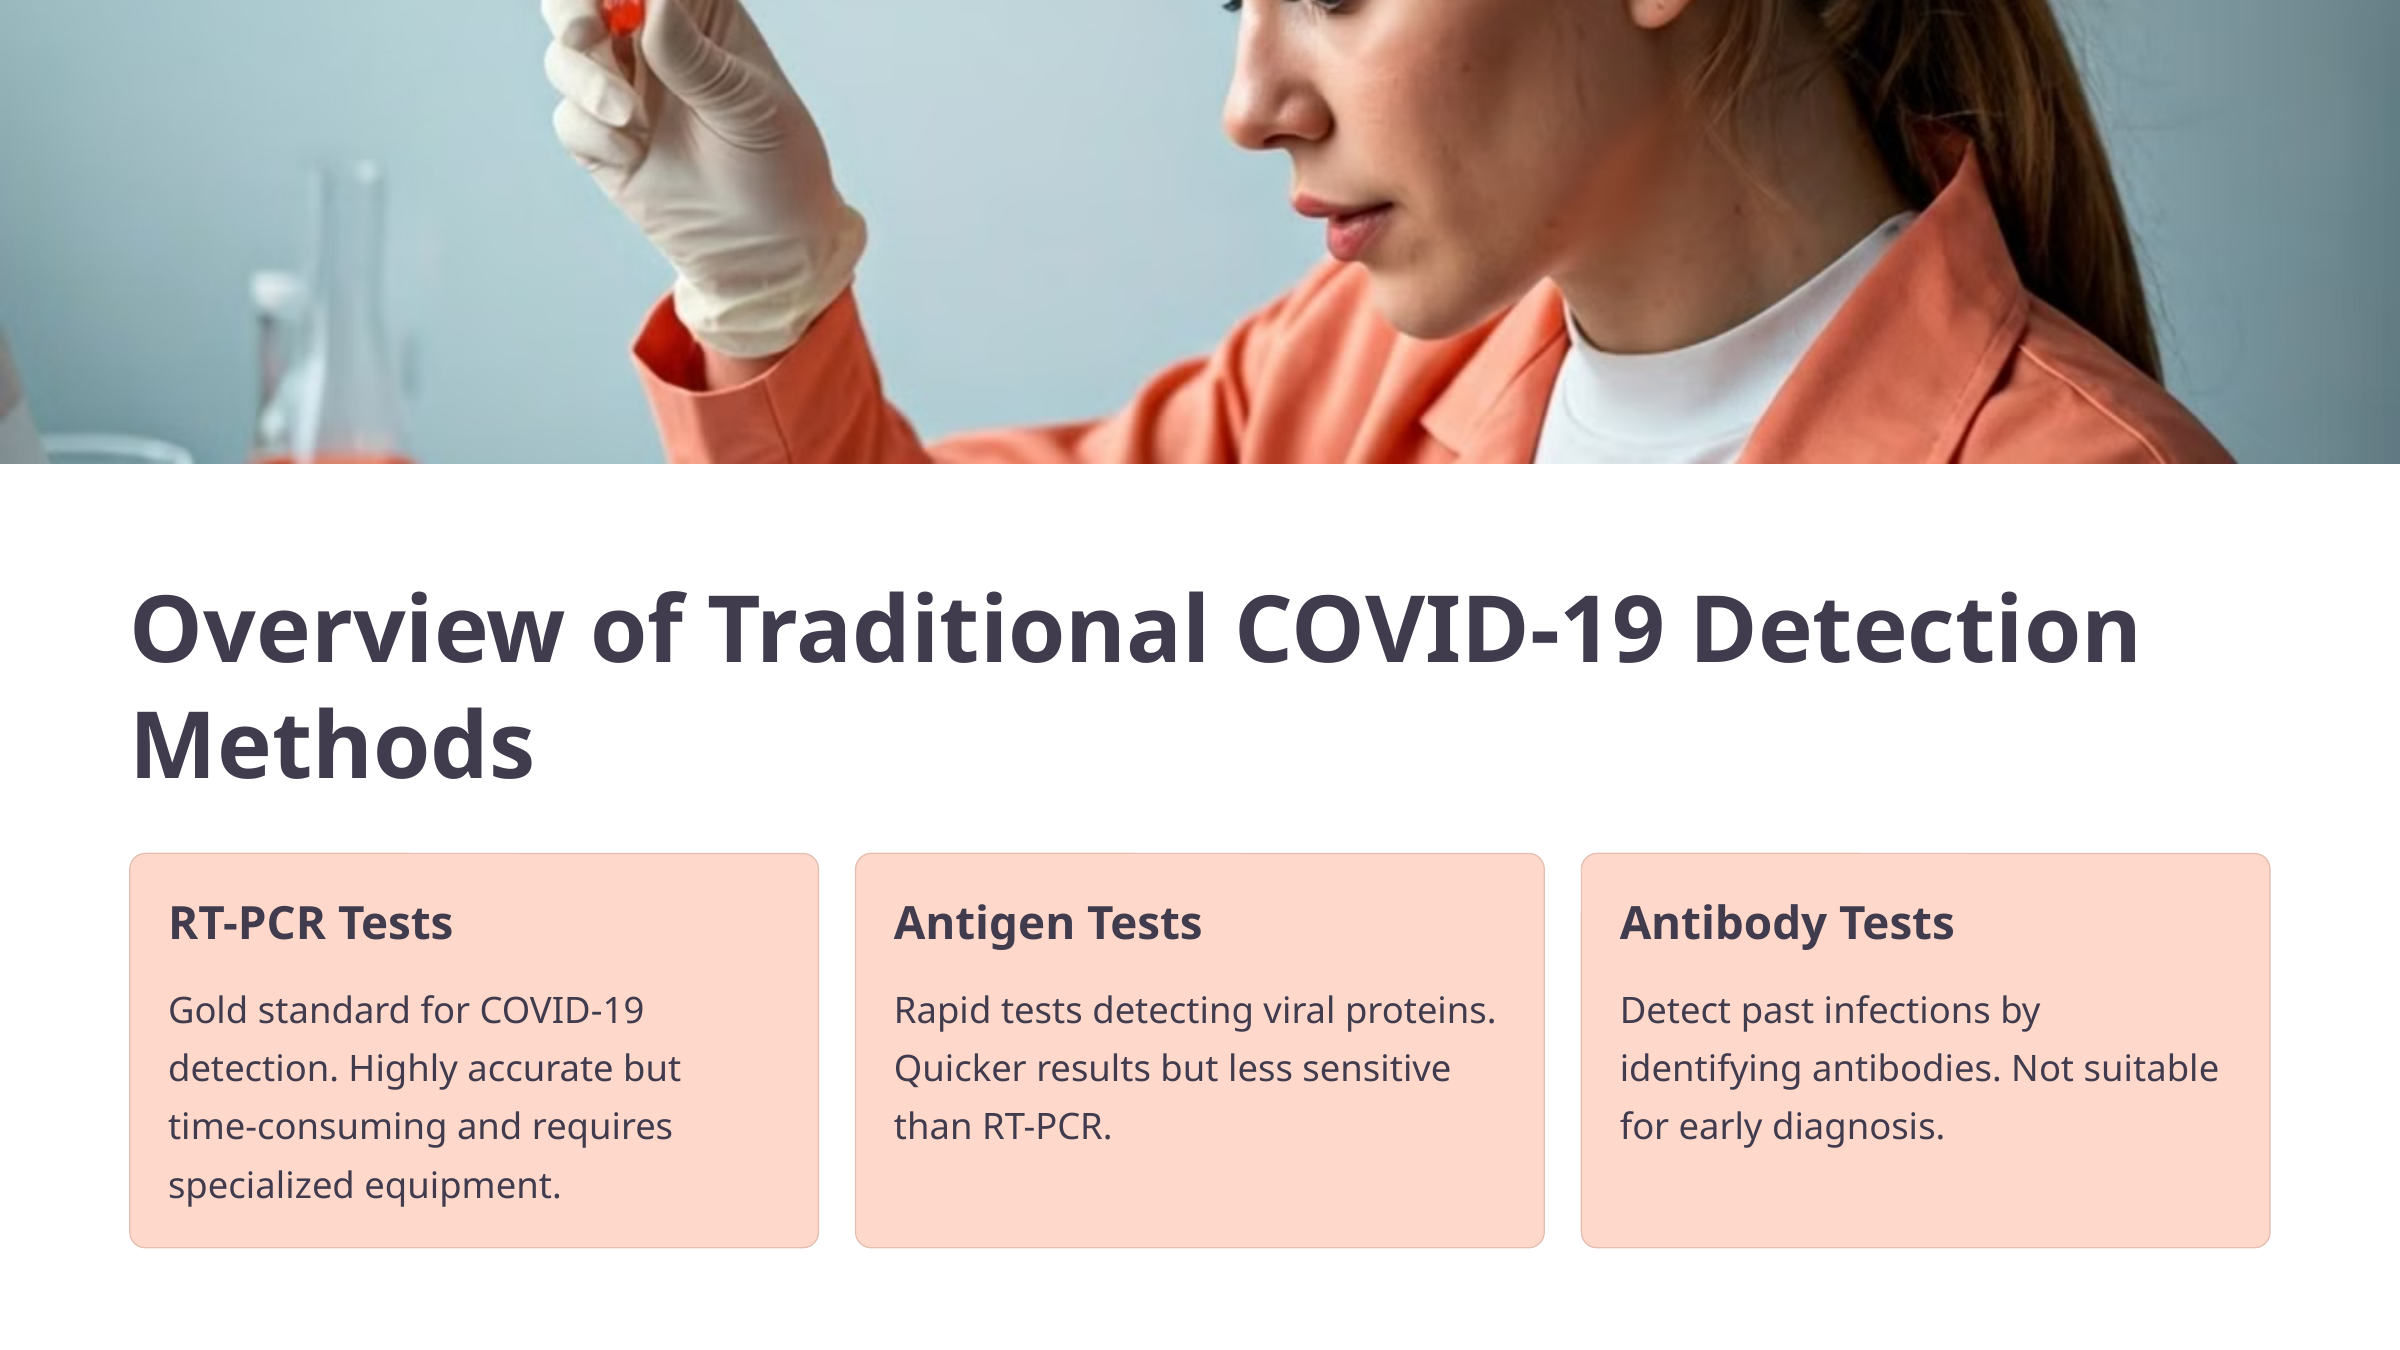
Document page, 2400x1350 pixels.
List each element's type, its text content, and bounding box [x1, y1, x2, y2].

text_box Antibody Tests [1619, 891, 2084, 950]
text_box Gold standard for COVID-19 detection. Highly accurate but time-consuming and requires specialized equipment. [168, 971, 781, 1210]
text_box Detect past infections by identifying antibodies. Not suitable for early diagnosis. [1619, 971, 2232, 1151]
text_box [855, 853, 1545, 1248]
text_box [1581, 853, 2271, 1248]
text_box Overview of Traditional COVID-19 Detection Methods [129, 565, 2271, 798]
picture [0, 0, 2400, 464]
text_box Rapid tests detecting viral proteins. Quicker results but less sensitive than RT-PCR. [893, 971, 1506, 1151]
text_box [129, 853, 819, 1248]
text_box Antigen Tests [893, 891, 1358, 950]
text_box RT-PCR Tests [168, 891, 632, 950]
